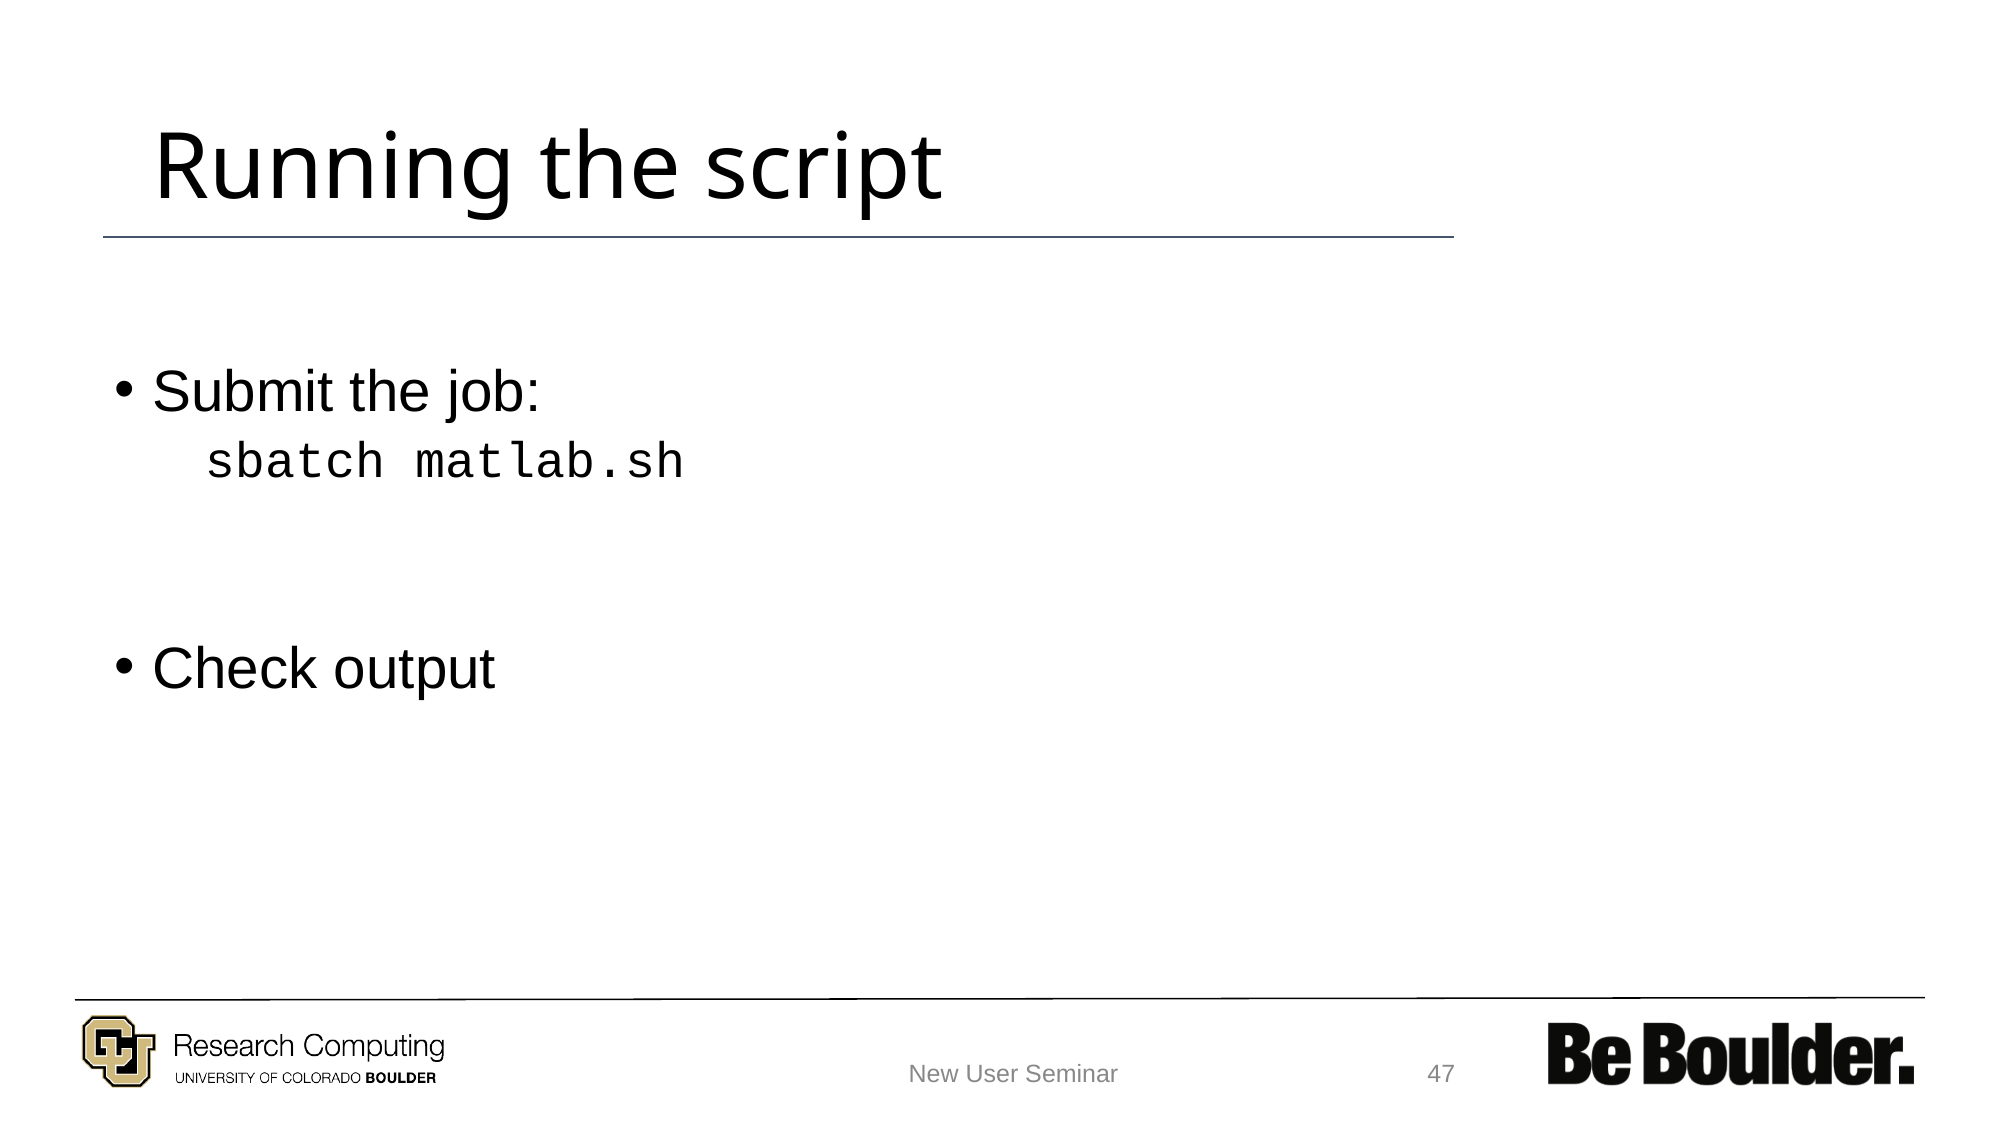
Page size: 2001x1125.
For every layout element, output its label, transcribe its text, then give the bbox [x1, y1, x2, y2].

footer New User Seminar [676, 1042, 1352, 1103]
picture [81, 1015, 444, 1088]
picture [1524, 1015, 1938, 1088]
slide_number ‹#› [1412, 1042, 1525, 1103]
title Running the script [137, 59, 1863, 278]
list Submit the job: sbatch matlab.sh Check output [99, 262, 1746, 1032]
